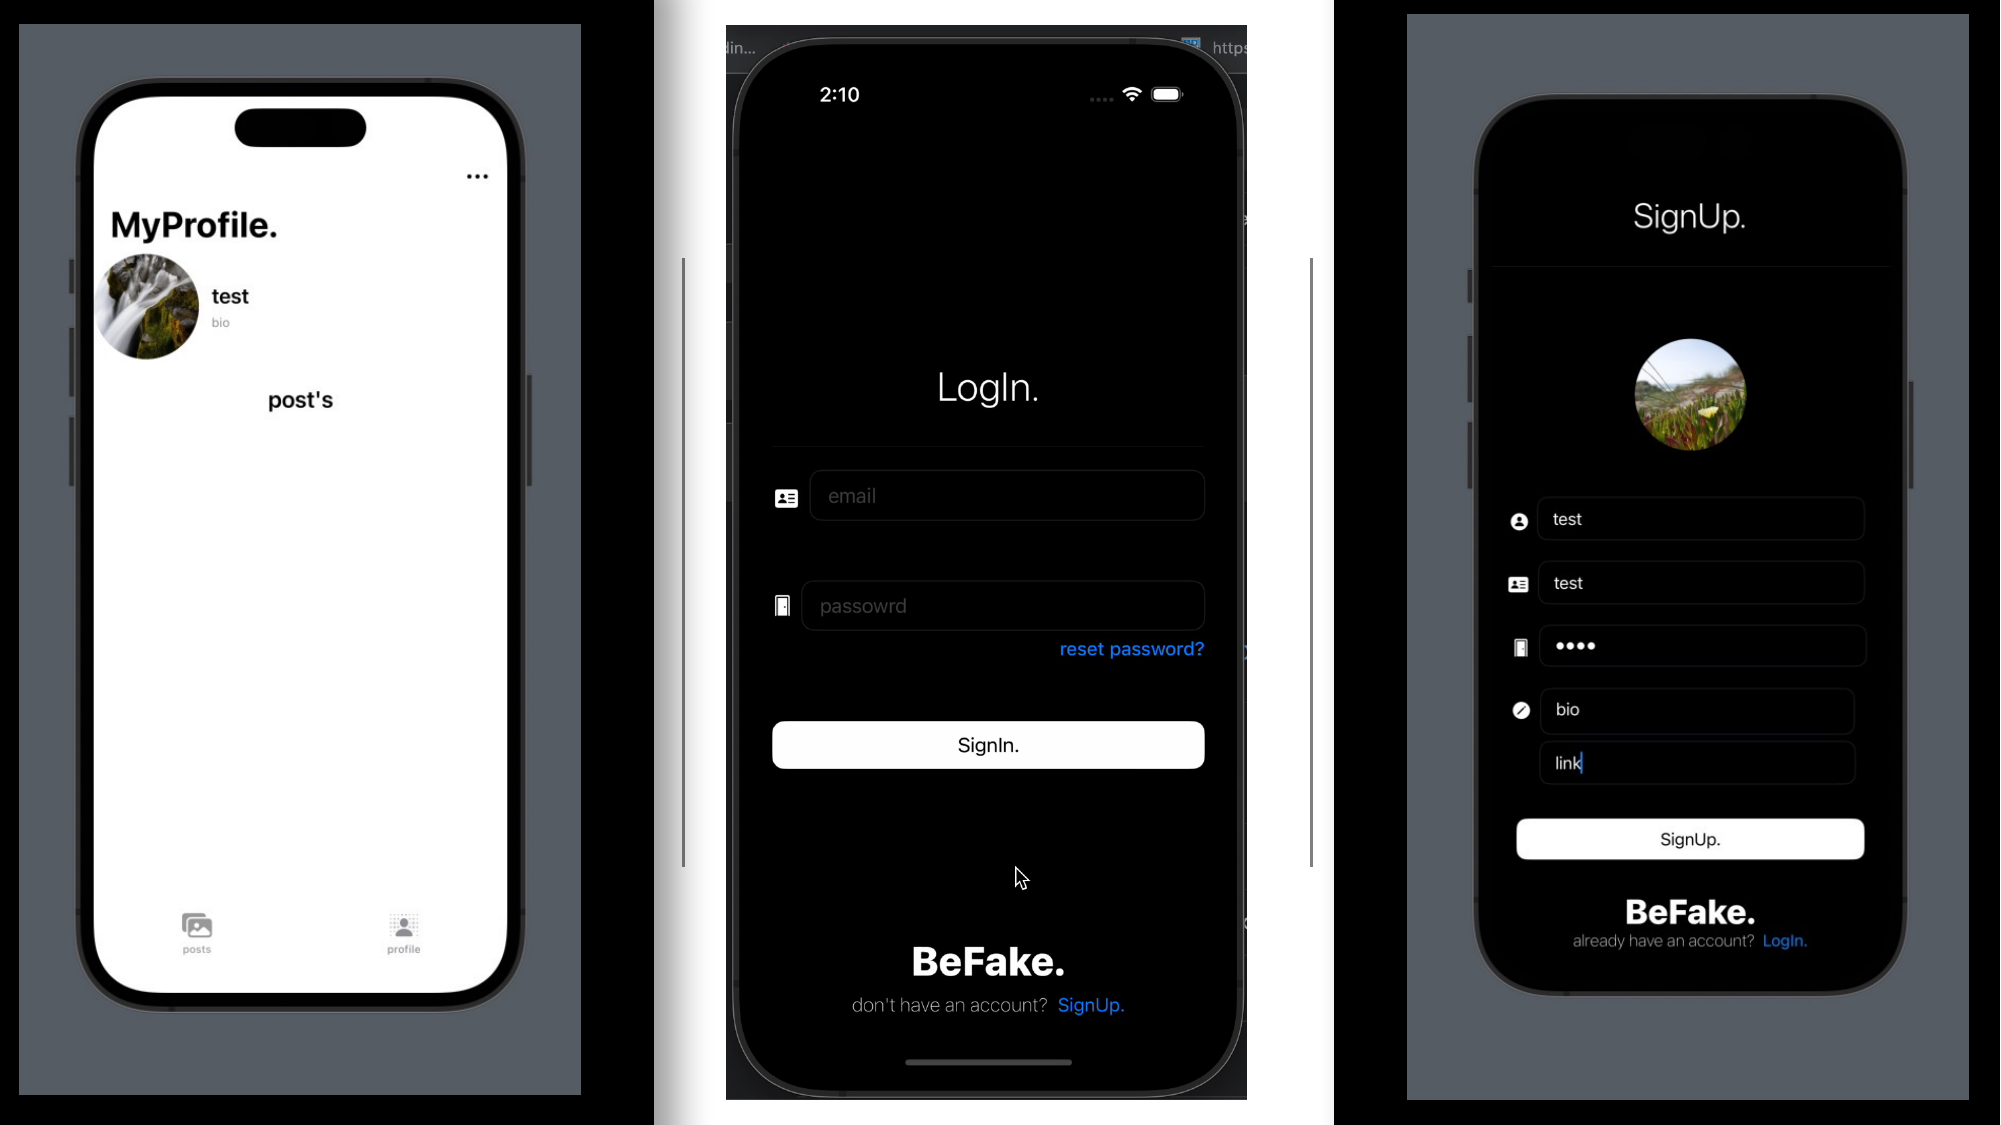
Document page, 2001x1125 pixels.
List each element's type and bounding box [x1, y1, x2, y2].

picture [18, 24, 582, 1096]
picture [1407, 14, 1970, 1101]
list [725, 24, 1248, 1101]
